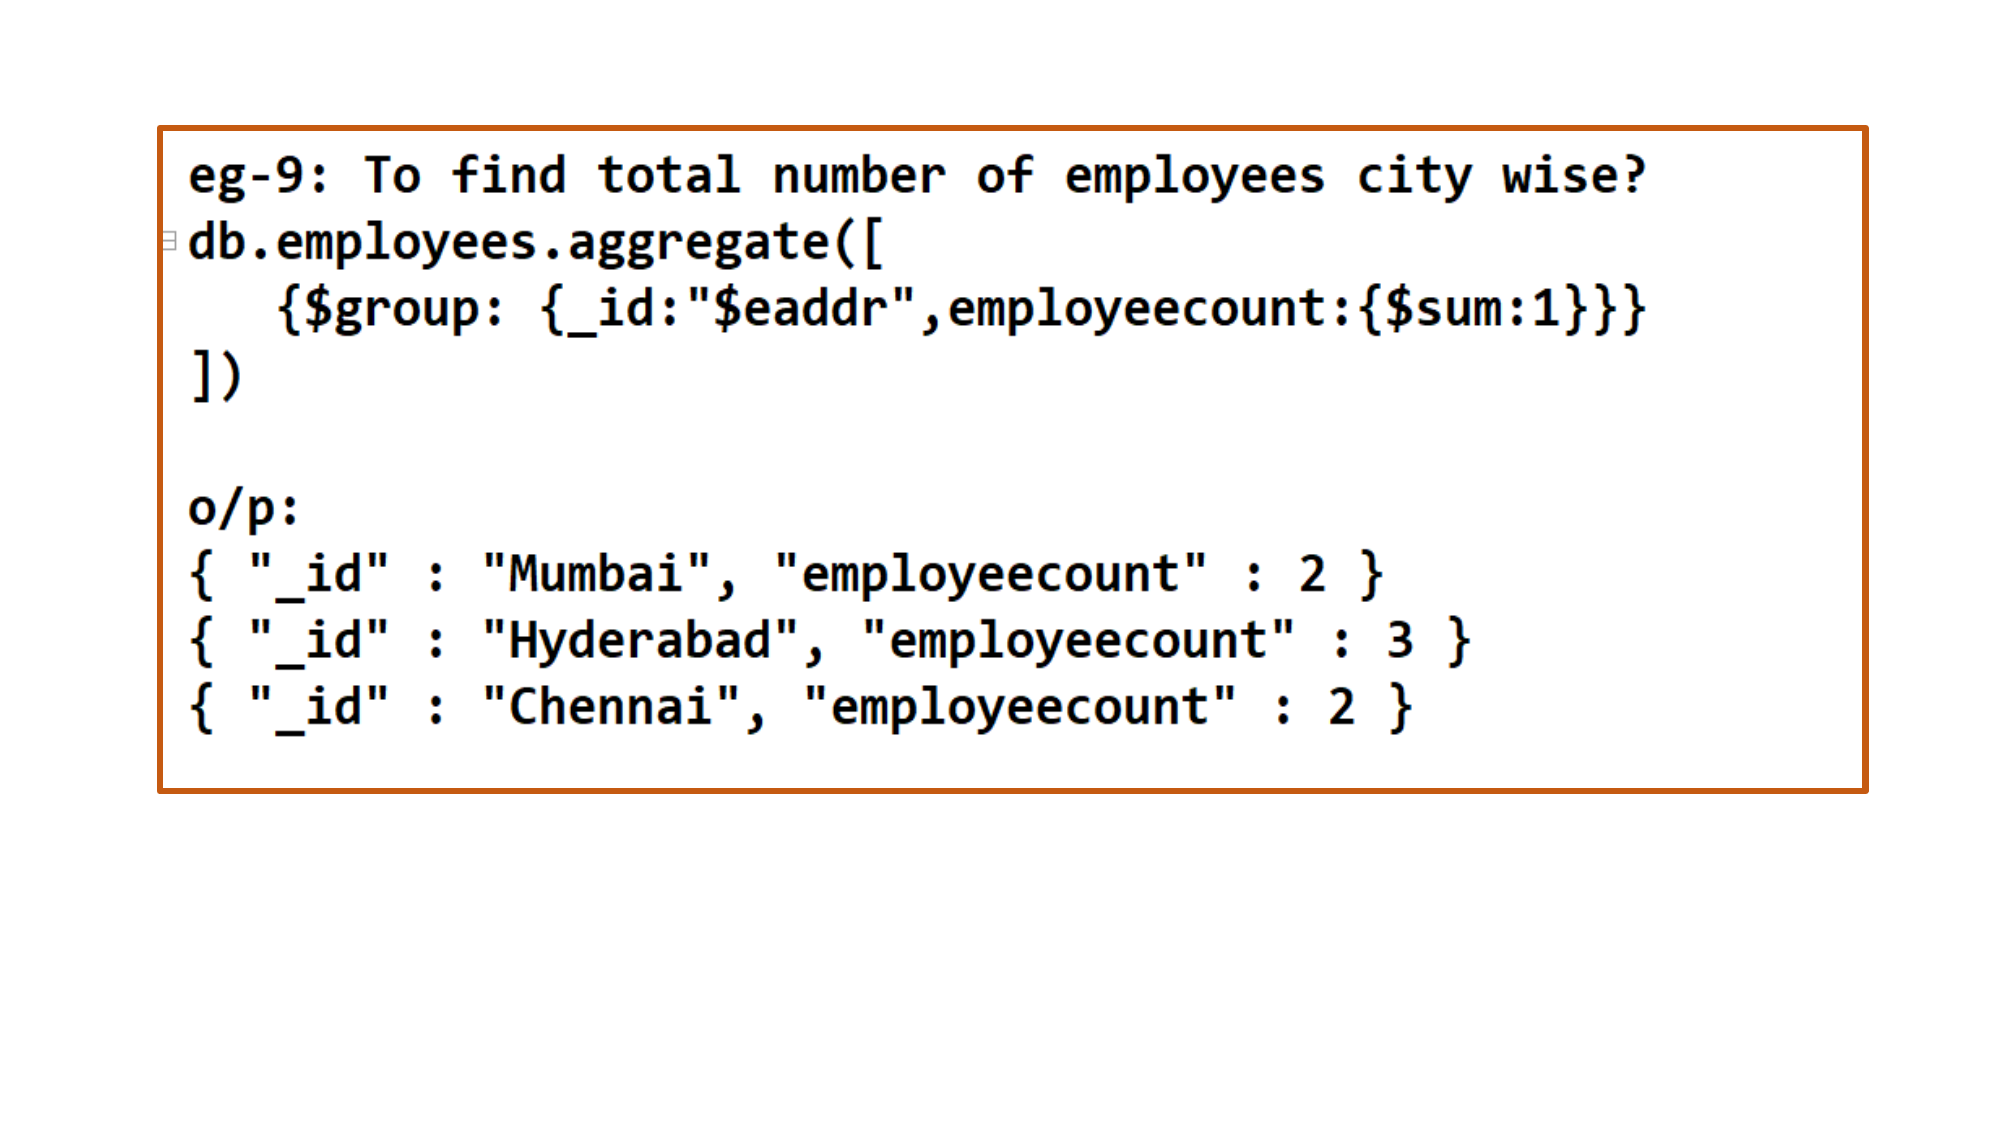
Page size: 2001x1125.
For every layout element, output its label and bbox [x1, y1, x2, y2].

picture [162, 130, 1863, 789]
